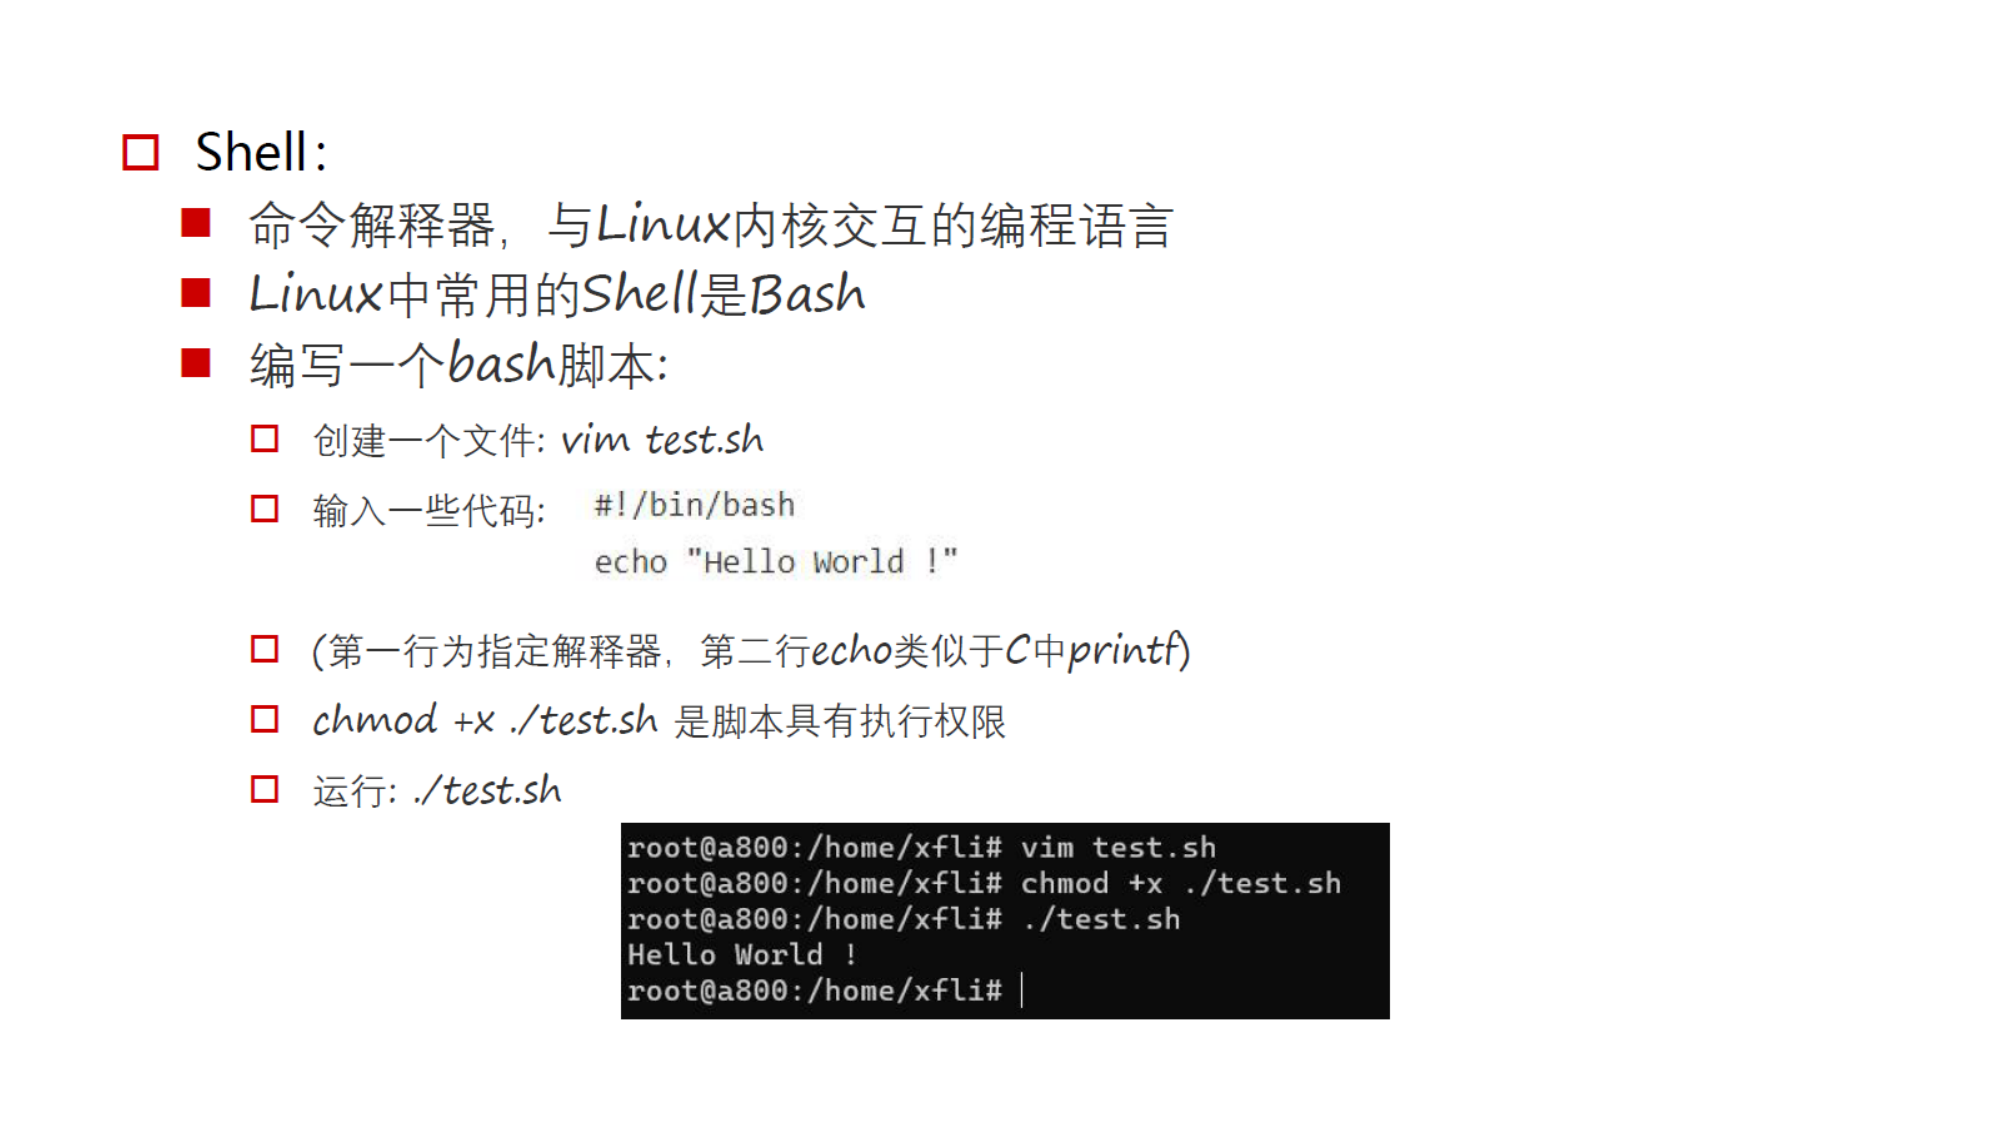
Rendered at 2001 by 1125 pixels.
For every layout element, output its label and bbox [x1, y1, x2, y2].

picture [105, 98, 1895, 1027]
